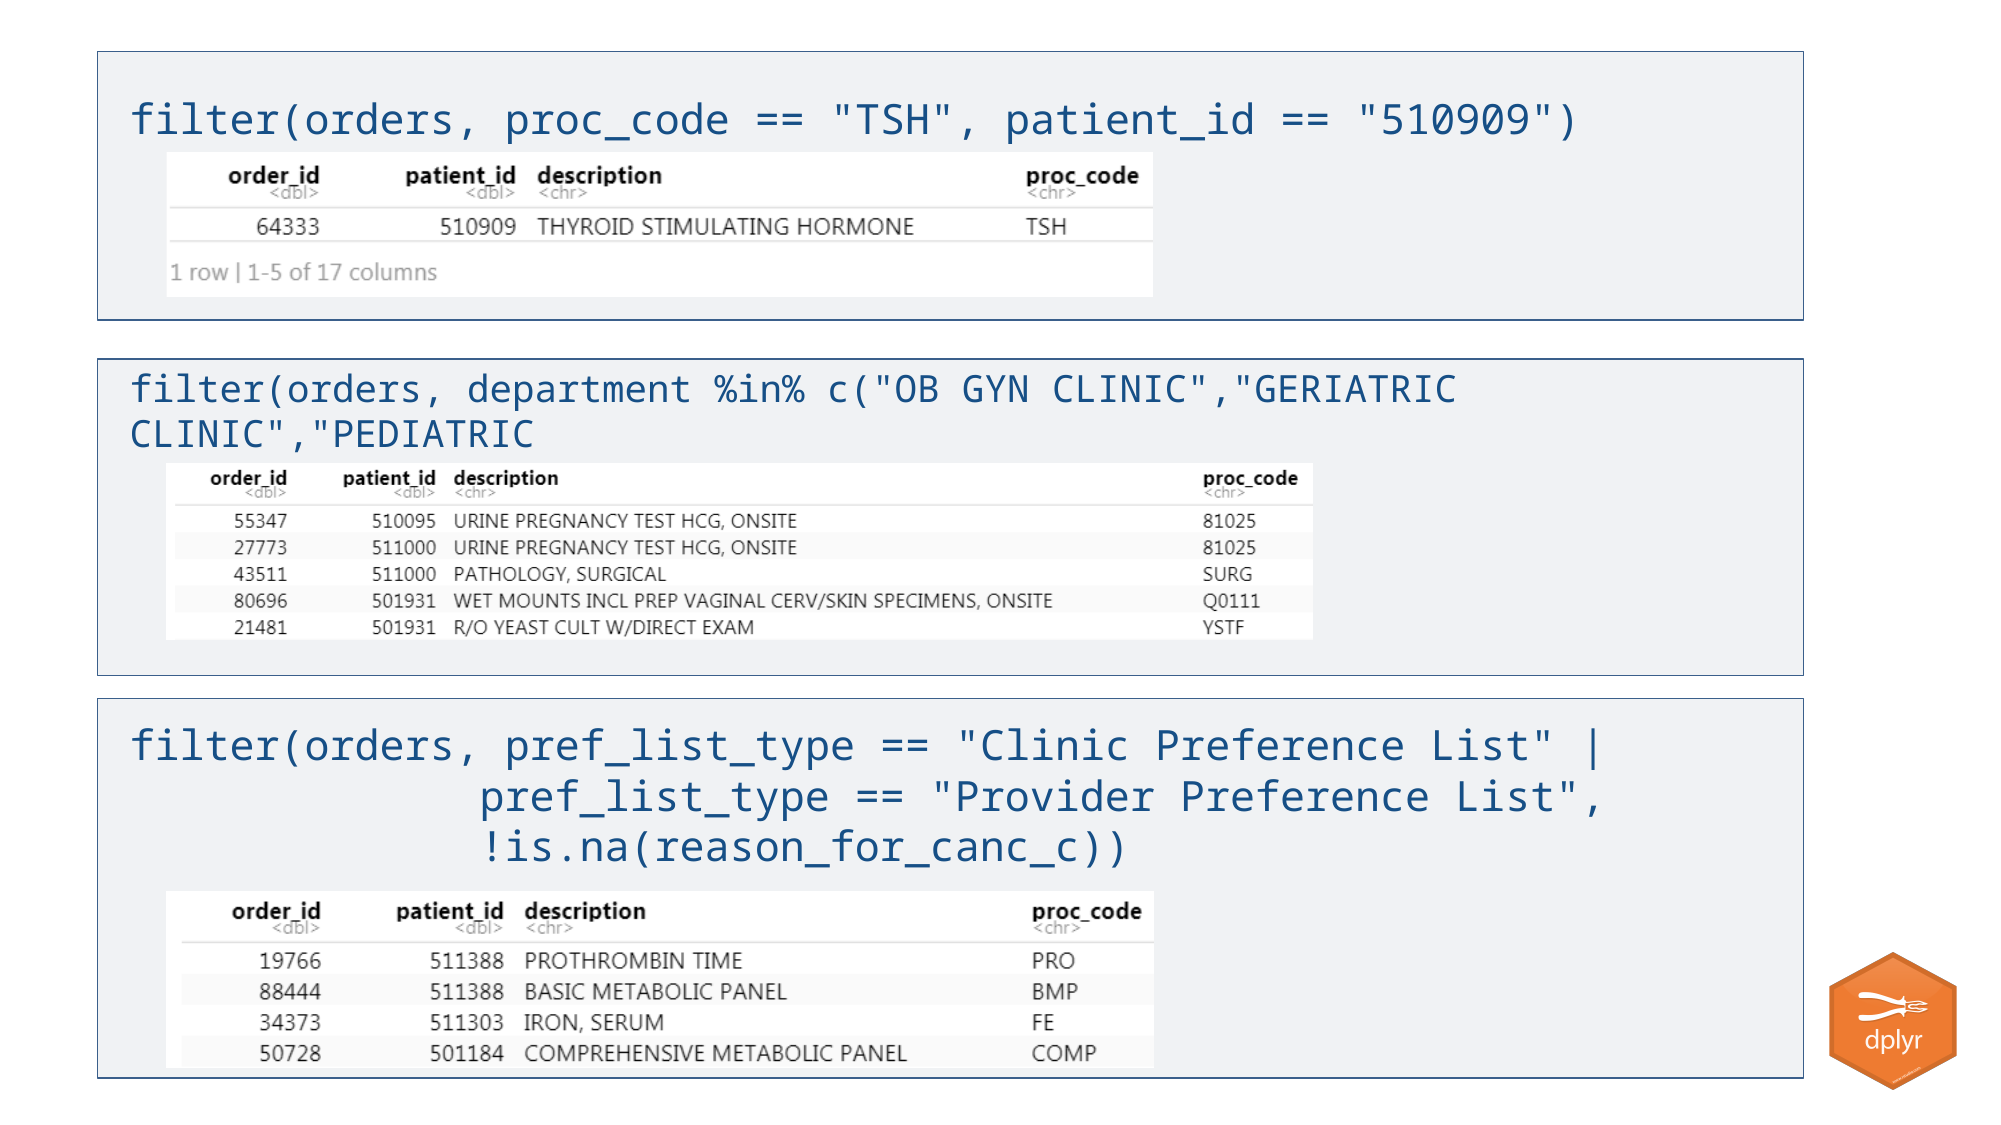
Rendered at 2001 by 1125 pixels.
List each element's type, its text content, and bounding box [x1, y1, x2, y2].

text_box [95, 697, 1806, 1080]
text_box [95, 357, 1806, 678]
text_box filter(orders, pref_list_type == "Clinic Preference List" | pref_list_type == "Provider Preference List", !is.na(reason_for_canc_c)) [114, 711, 2000, 877]
text_box [1829, 952, 1957, 1090]
picture [166, 463, 1313, 640]
text_box filter(orders, proc_code == "TSH", patient_id == "510909") [114, 85, 1857, 151]
picture [166, 152, 1154, 297]
picture [166, 891, 1155, 1068]
text_box filter(orders, department %in% c("OB GYN CLINIC","GERIATRIC CLINIC","PEDIATRIC CLINICS")) [114, 357, 1857, 507]
text_box [95, 50, 1806, 322]
